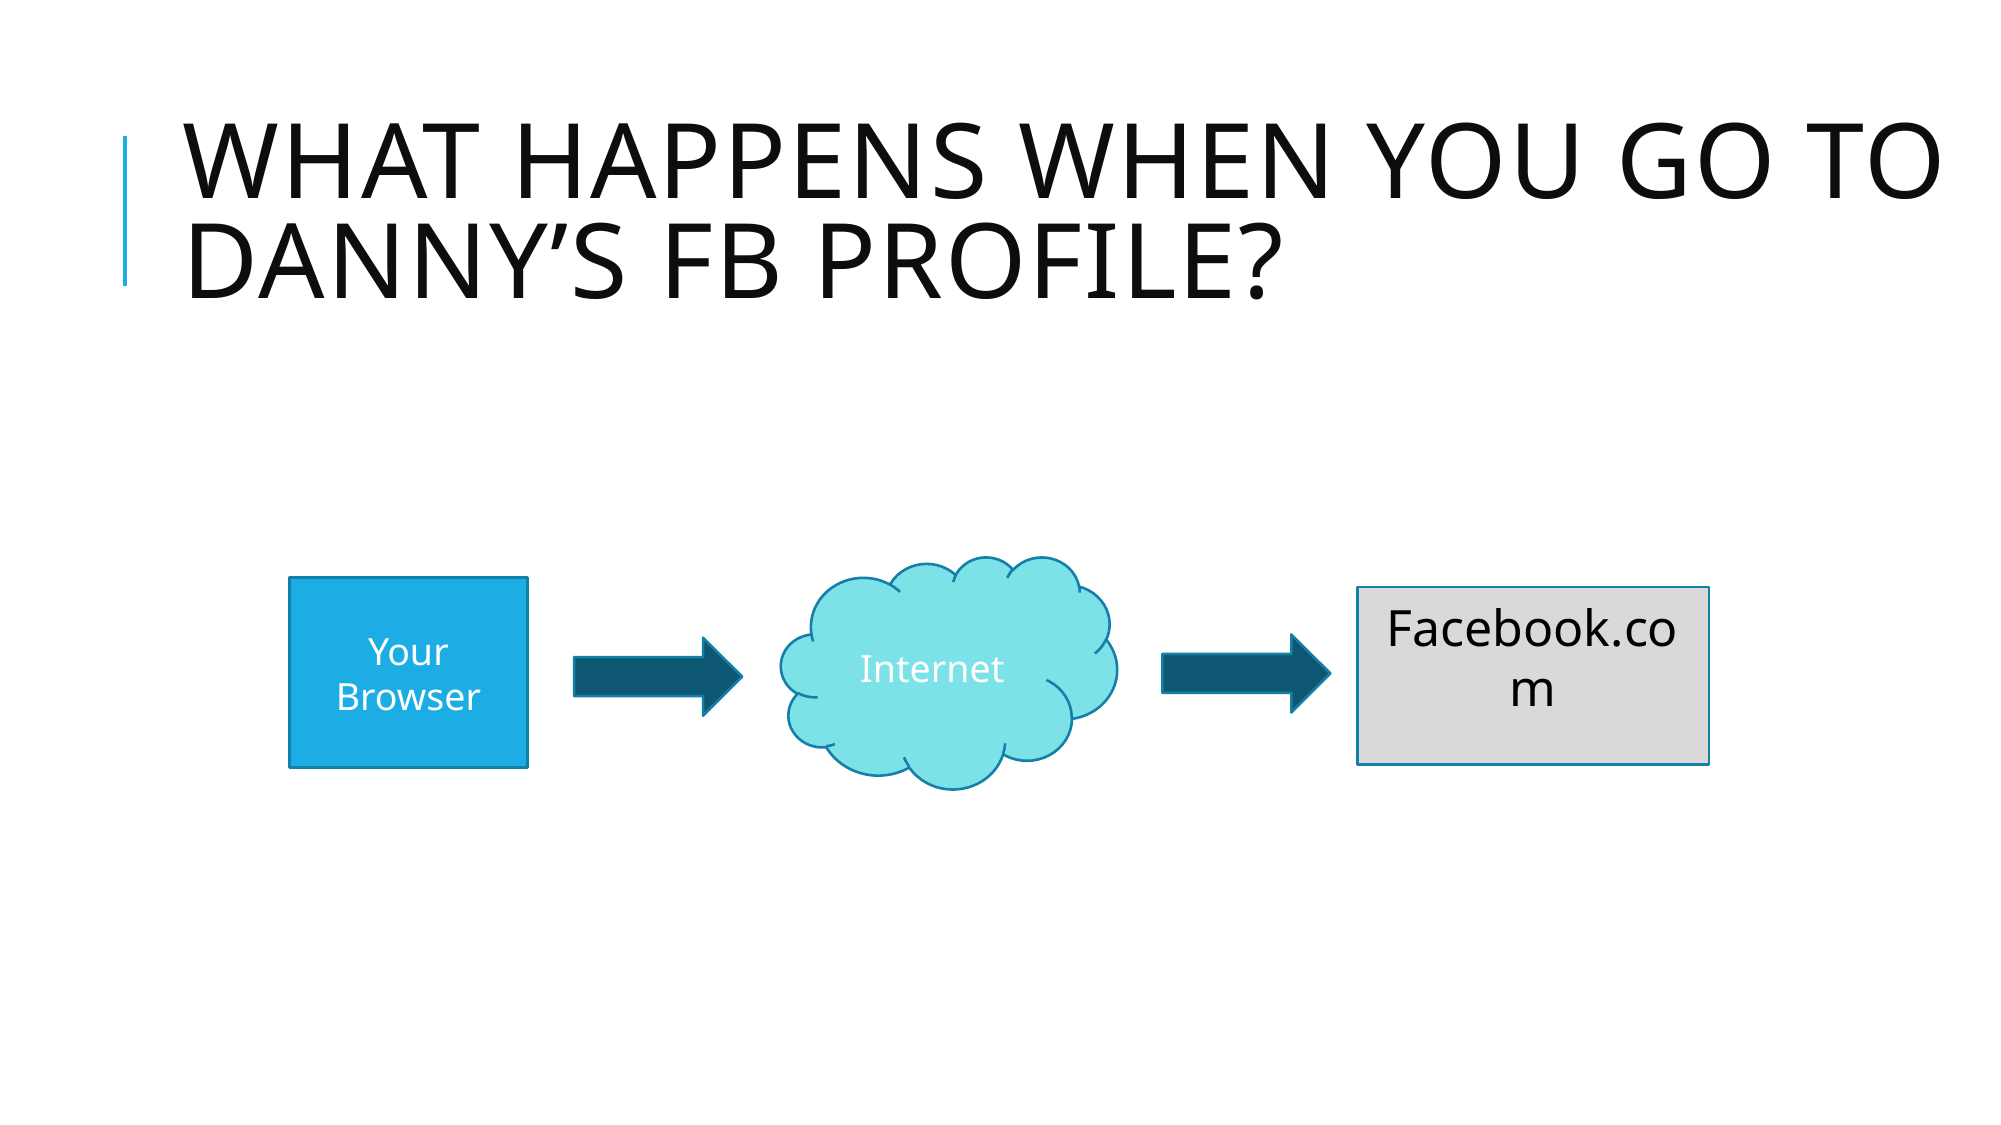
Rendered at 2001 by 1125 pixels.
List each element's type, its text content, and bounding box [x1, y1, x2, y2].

text_box Internet [779, 556, 1119, 791]
text_box Facebook.com [1357, 588, 1708, 784]
text_box [1161, 633, 1332, 714]
text_box [572, 636, 744, 717]
text_box Your Browser [288, 576, 529, 769]
title What happens when You Go to Danny’s FB profile? [168, 96, 2000, 342]
